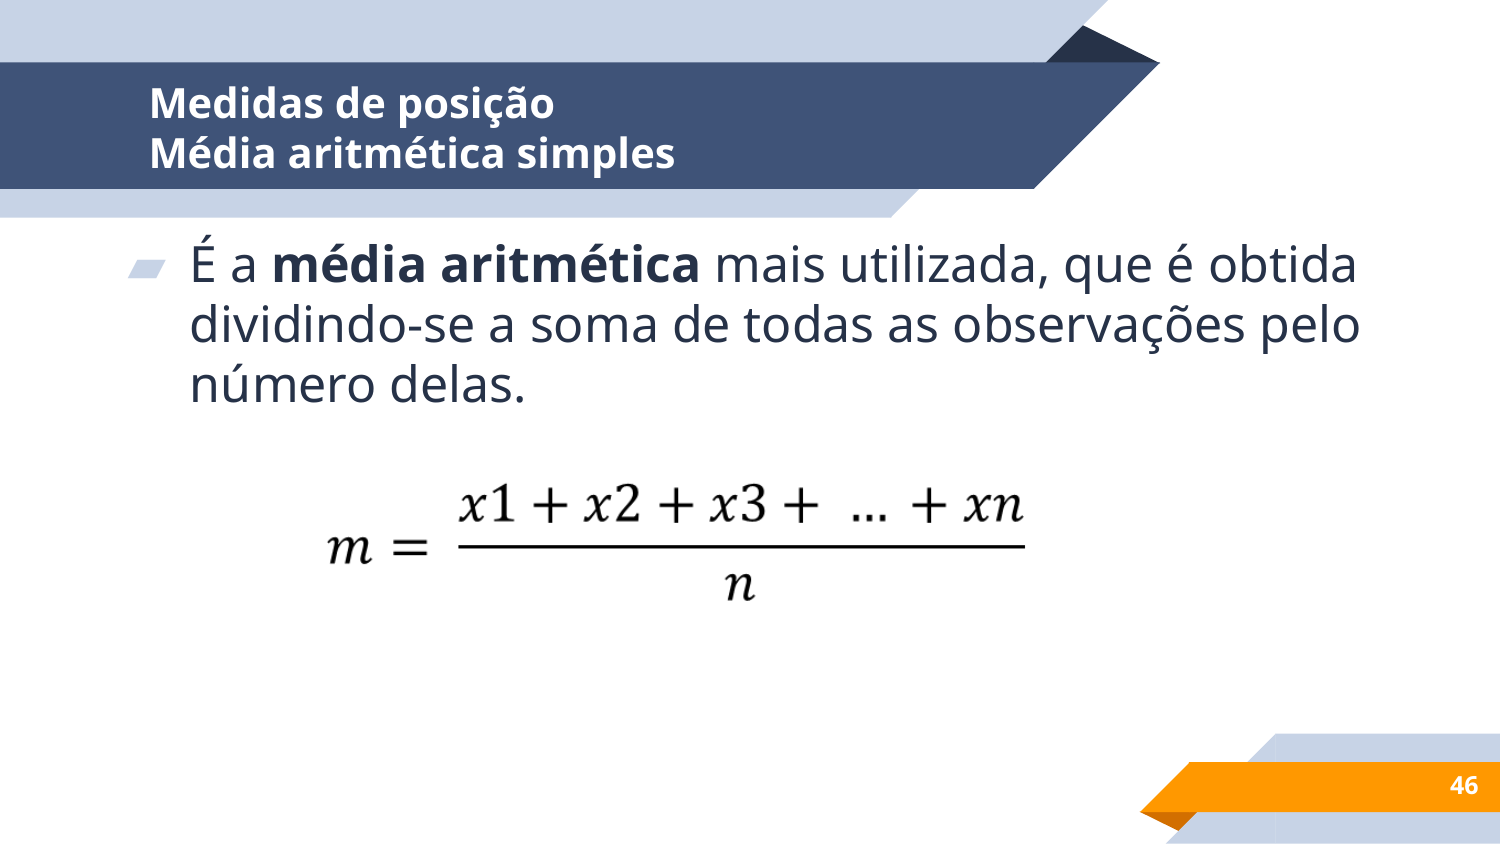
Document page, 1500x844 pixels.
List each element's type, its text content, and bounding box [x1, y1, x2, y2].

text_box [148, 378, 200, 429]
picture [316, 475, 1035, 602]
slide_number ‹#› [1249, 760, 1494, 813]
title Medidas de posição Média aritmética simples [133, 64, 1035, 190]
list É a média aritmética mais utilizada, que é obtida dividindo-se a soma de todas as observações pelo número delas. [99, 217, 1414, 379]
